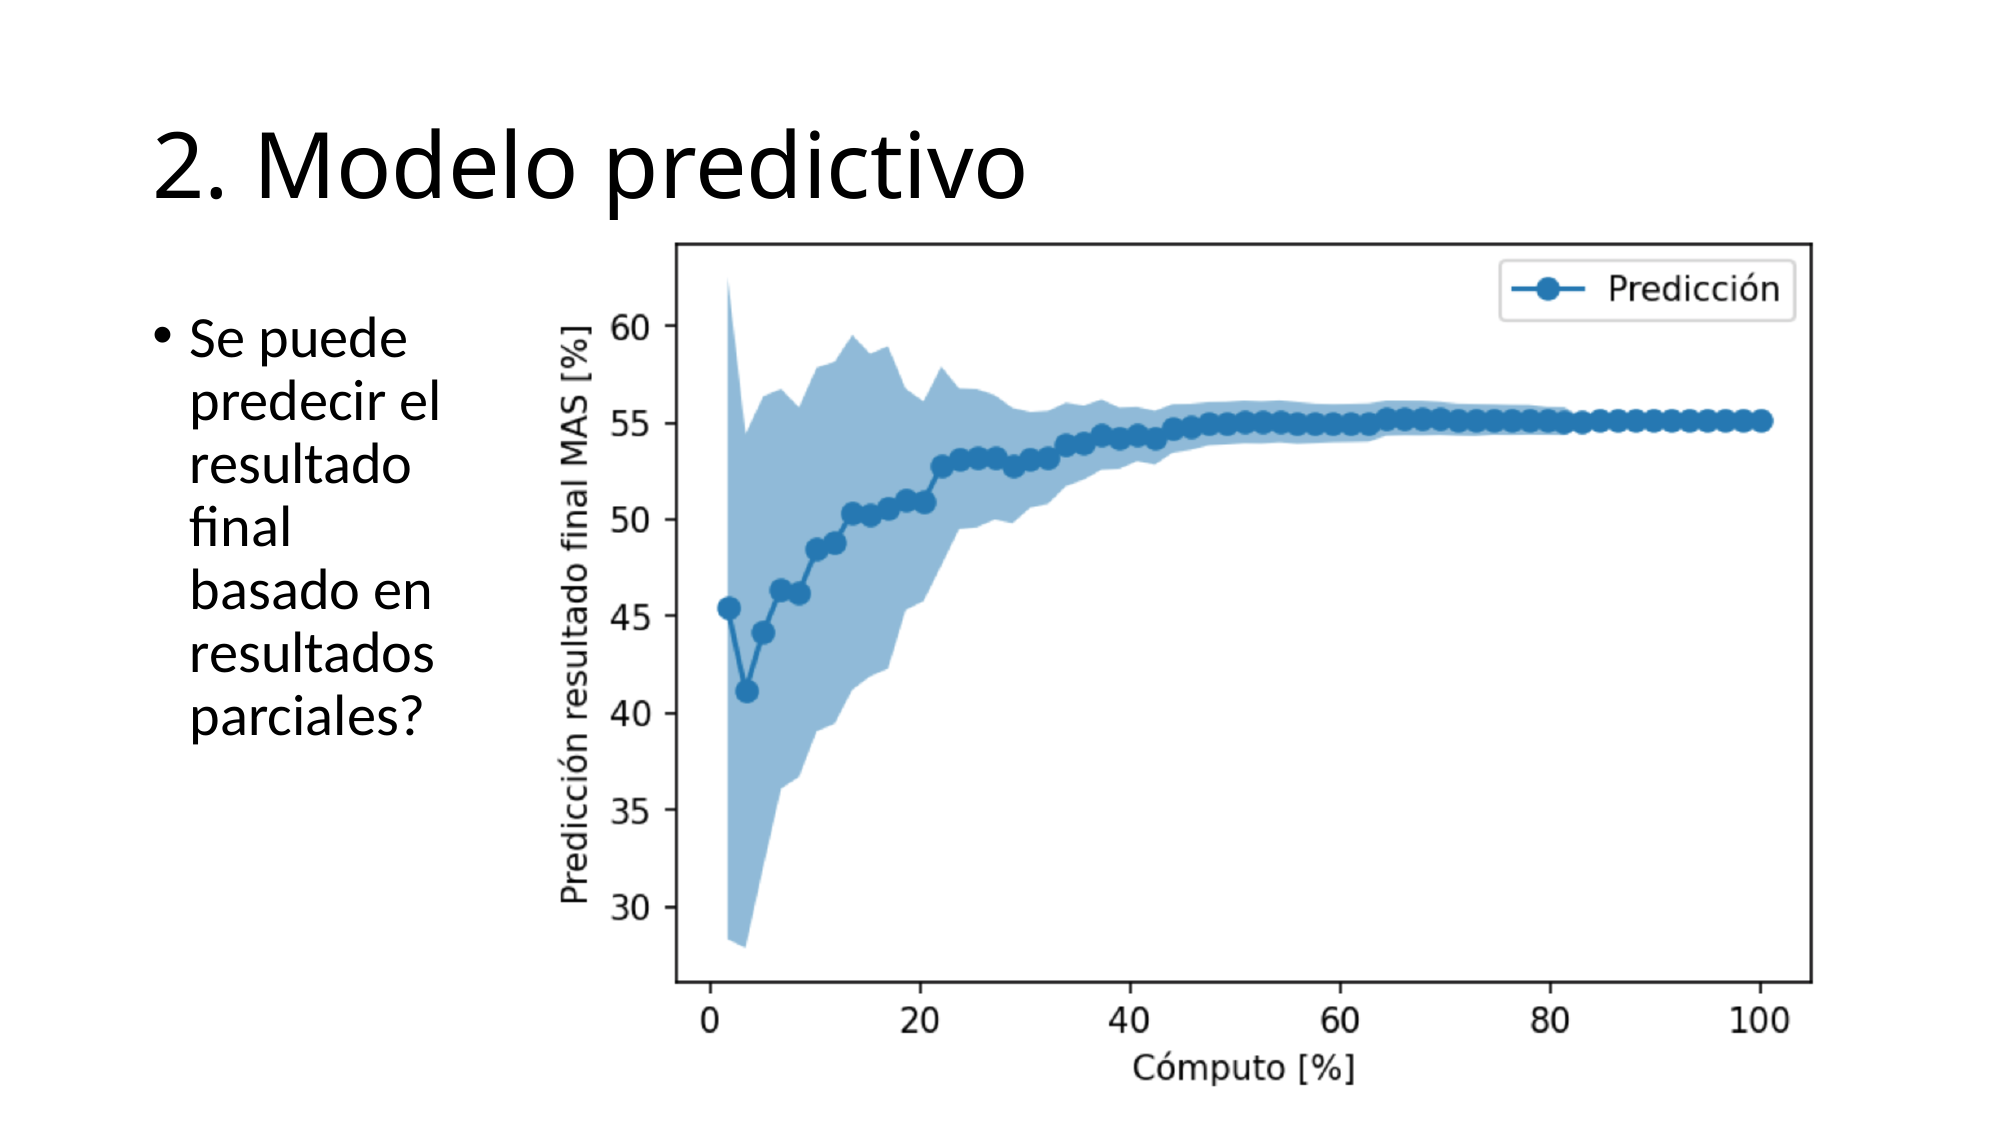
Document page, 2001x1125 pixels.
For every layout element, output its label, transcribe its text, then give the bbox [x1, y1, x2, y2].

picture [513, 225, 1897, 1121]
list Se puede predecir el resultado final basado en resultados parciales? [137, 299, 477, 1014]
title 2. Modelo predictivo [137, 59, 1863, 278]
